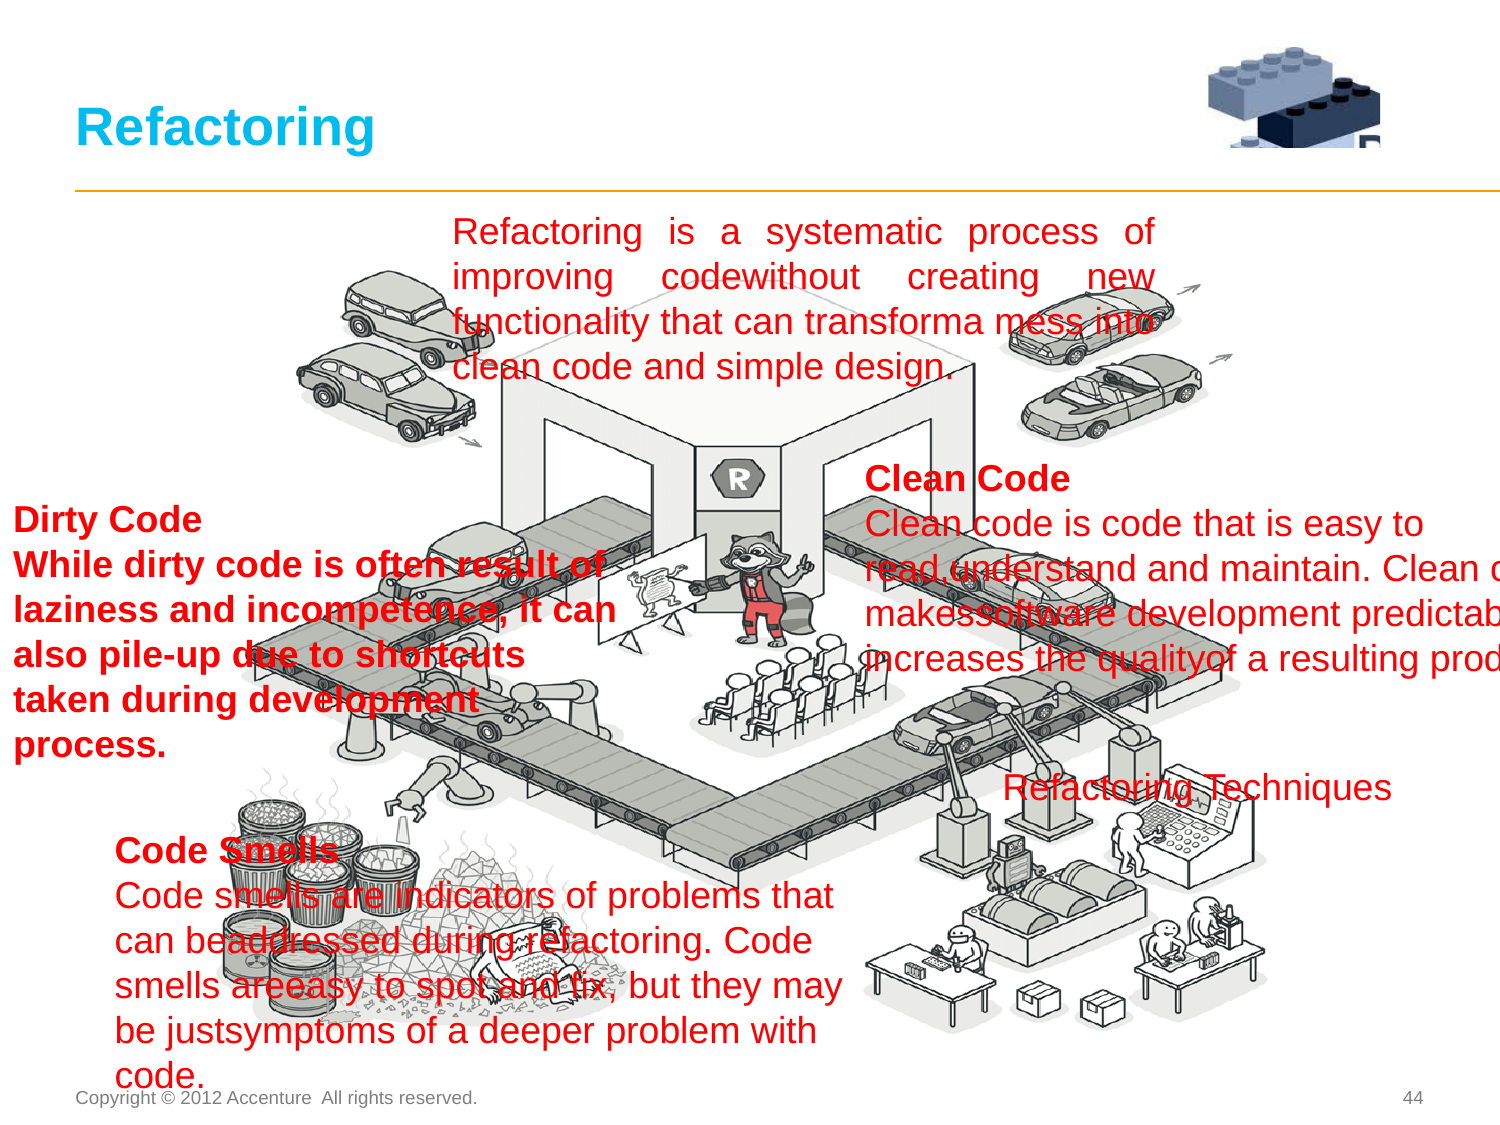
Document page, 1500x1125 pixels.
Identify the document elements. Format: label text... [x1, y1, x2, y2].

title Refactoring [75, 27, 1422, 157]
text_box Dirty Code While dirty code is often result of laziness and incompetence, it can also pile-up due to shortcuts taken during development process. [0, 487, 197, 818]
text_box Refactoring is a systematic process of improving codewithout creating new functionality that can transforma mess into clean code and simple design. [437, 199, 1171, 248]
picture [202, 249, 1295, 1045]
text_box Refactoring Techniques [1300, 756, 1500, 816]
text_box Code Smells Code smells are indicators of problems that can beaddressed during refactoring. Code smells areeasy to spot and fix, but they may be justsymptoms of a deeper problem with code. [99, 818, 873, 1104]
text_box Clean Code Clean code is code that is easy to read,understand and maintain. Clean code makessoftware development predictableand increases the qualityof a resulting product [1300, 446, 1500, 732]
